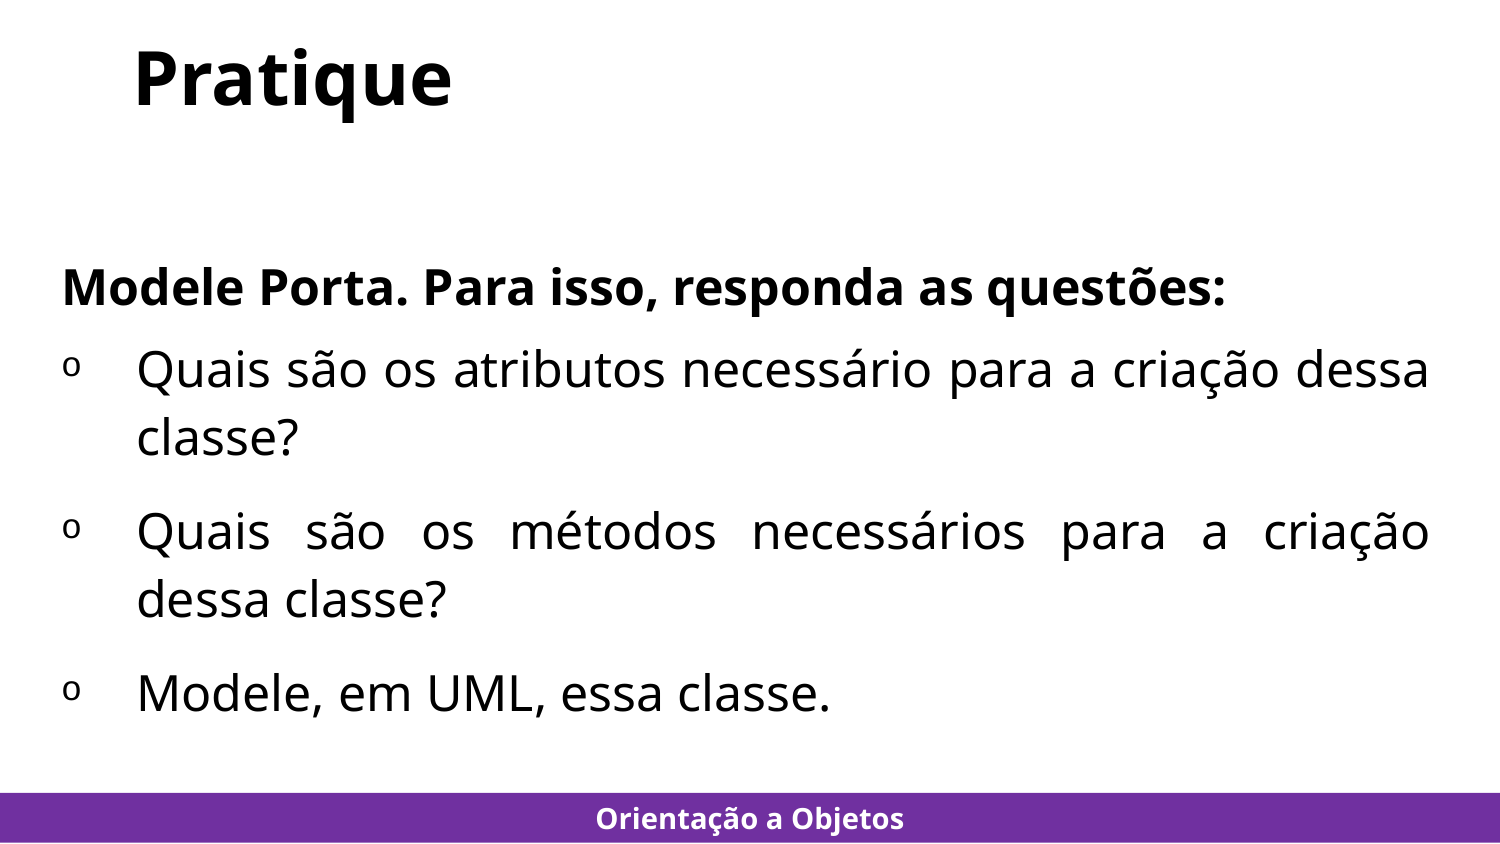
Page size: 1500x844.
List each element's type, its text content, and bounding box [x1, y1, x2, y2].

list Modele Porta. Para isso, responda as questões: Quais são os atributos necessário para a criação dessa classe? Quais são os métodos necessários para a criação dessa classe? Modele, em UML, essa classe. [46, 197, 1447, 787]
title Pratique [0, 0, 1500, 164]
